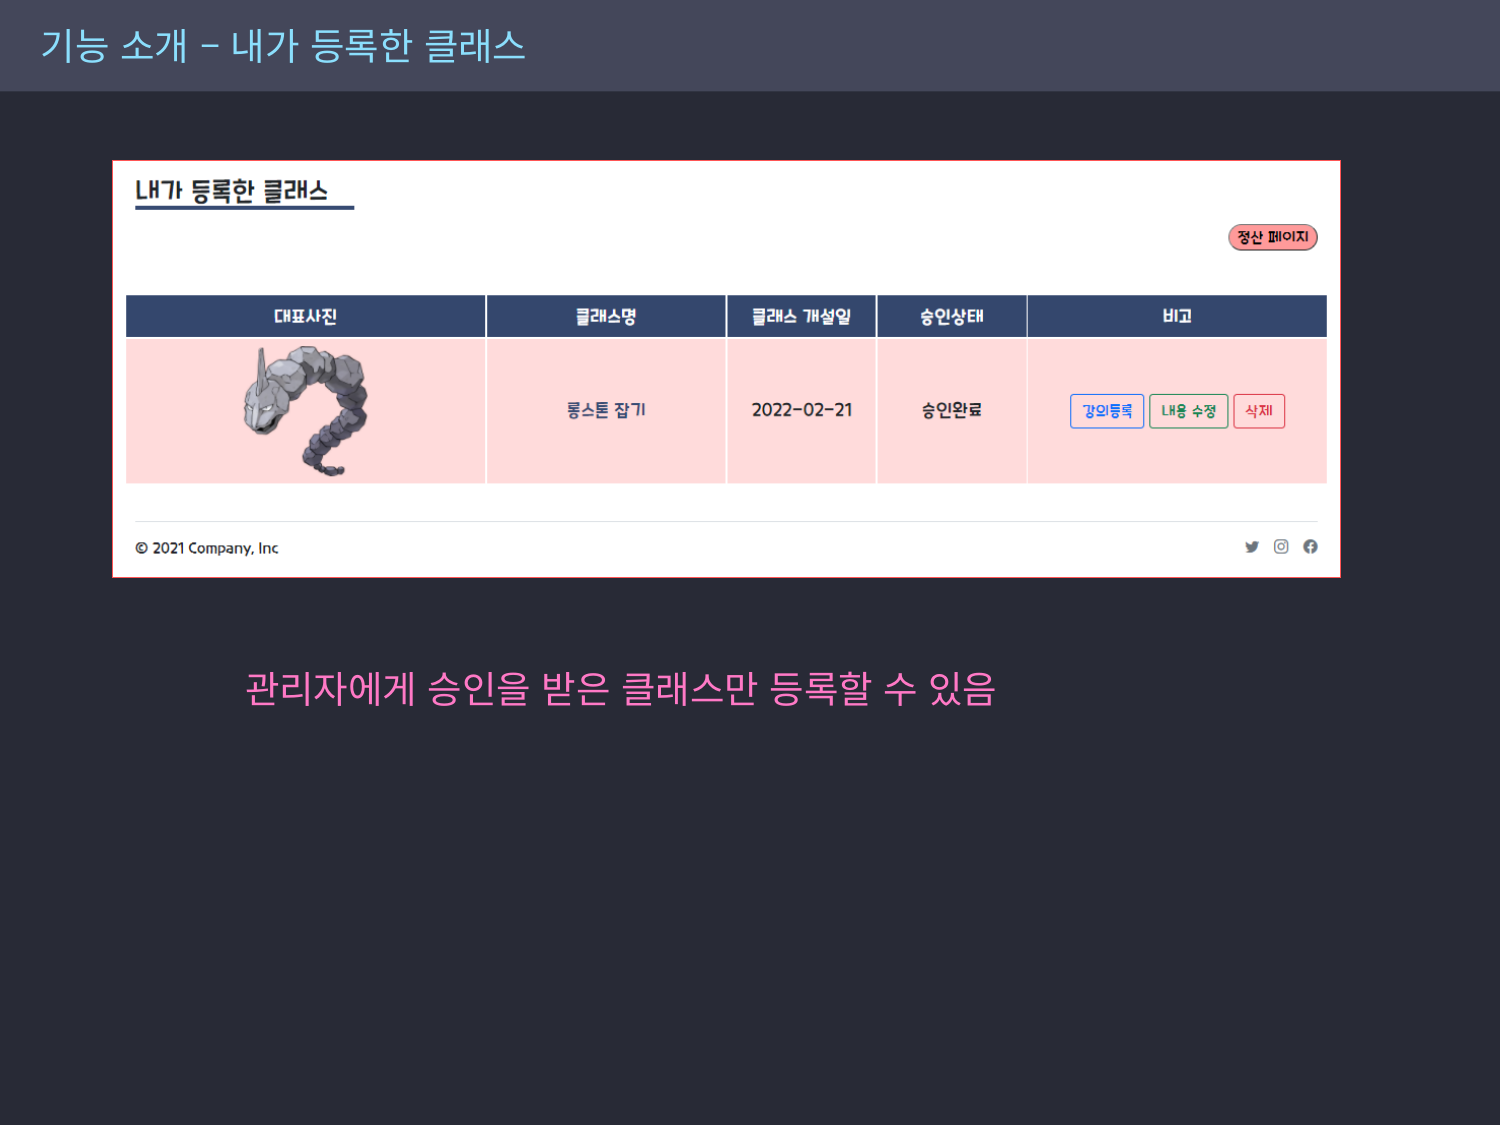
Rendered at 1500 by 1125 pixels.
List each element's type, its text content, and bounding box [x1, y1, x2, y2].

text_box [0, 0, 1500, 94]
text_box 관리자에게 승인을 받은 클래스만 등록할 수 있음 [230, 658, 1046, 719]
picture [111, 160, 1341, 578]
text_box 기능 소개 – 내가 등록한 클래스 [26, 15, 561, 76]
